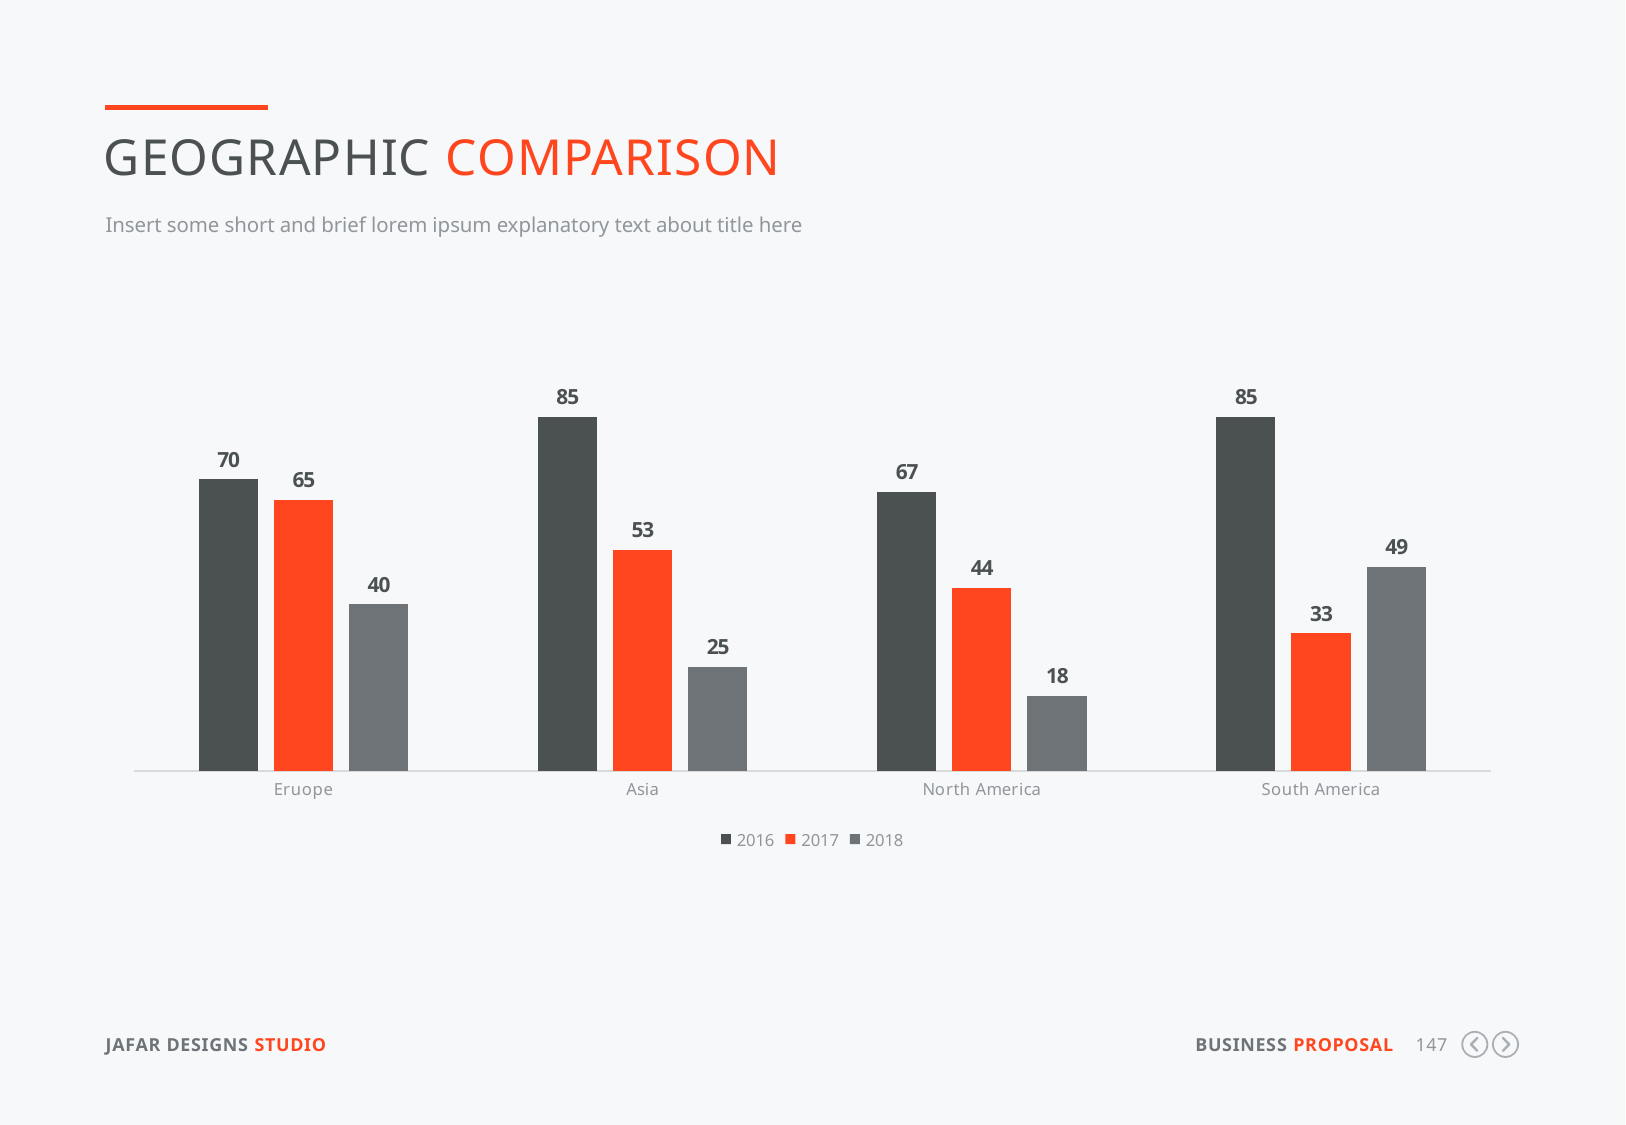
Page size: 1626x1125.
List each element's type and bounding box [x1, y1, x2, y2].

list [103, 125, 1518, 188]
list [105, 209, 1519, 241]
chart [105, 343, 1519, 857]
